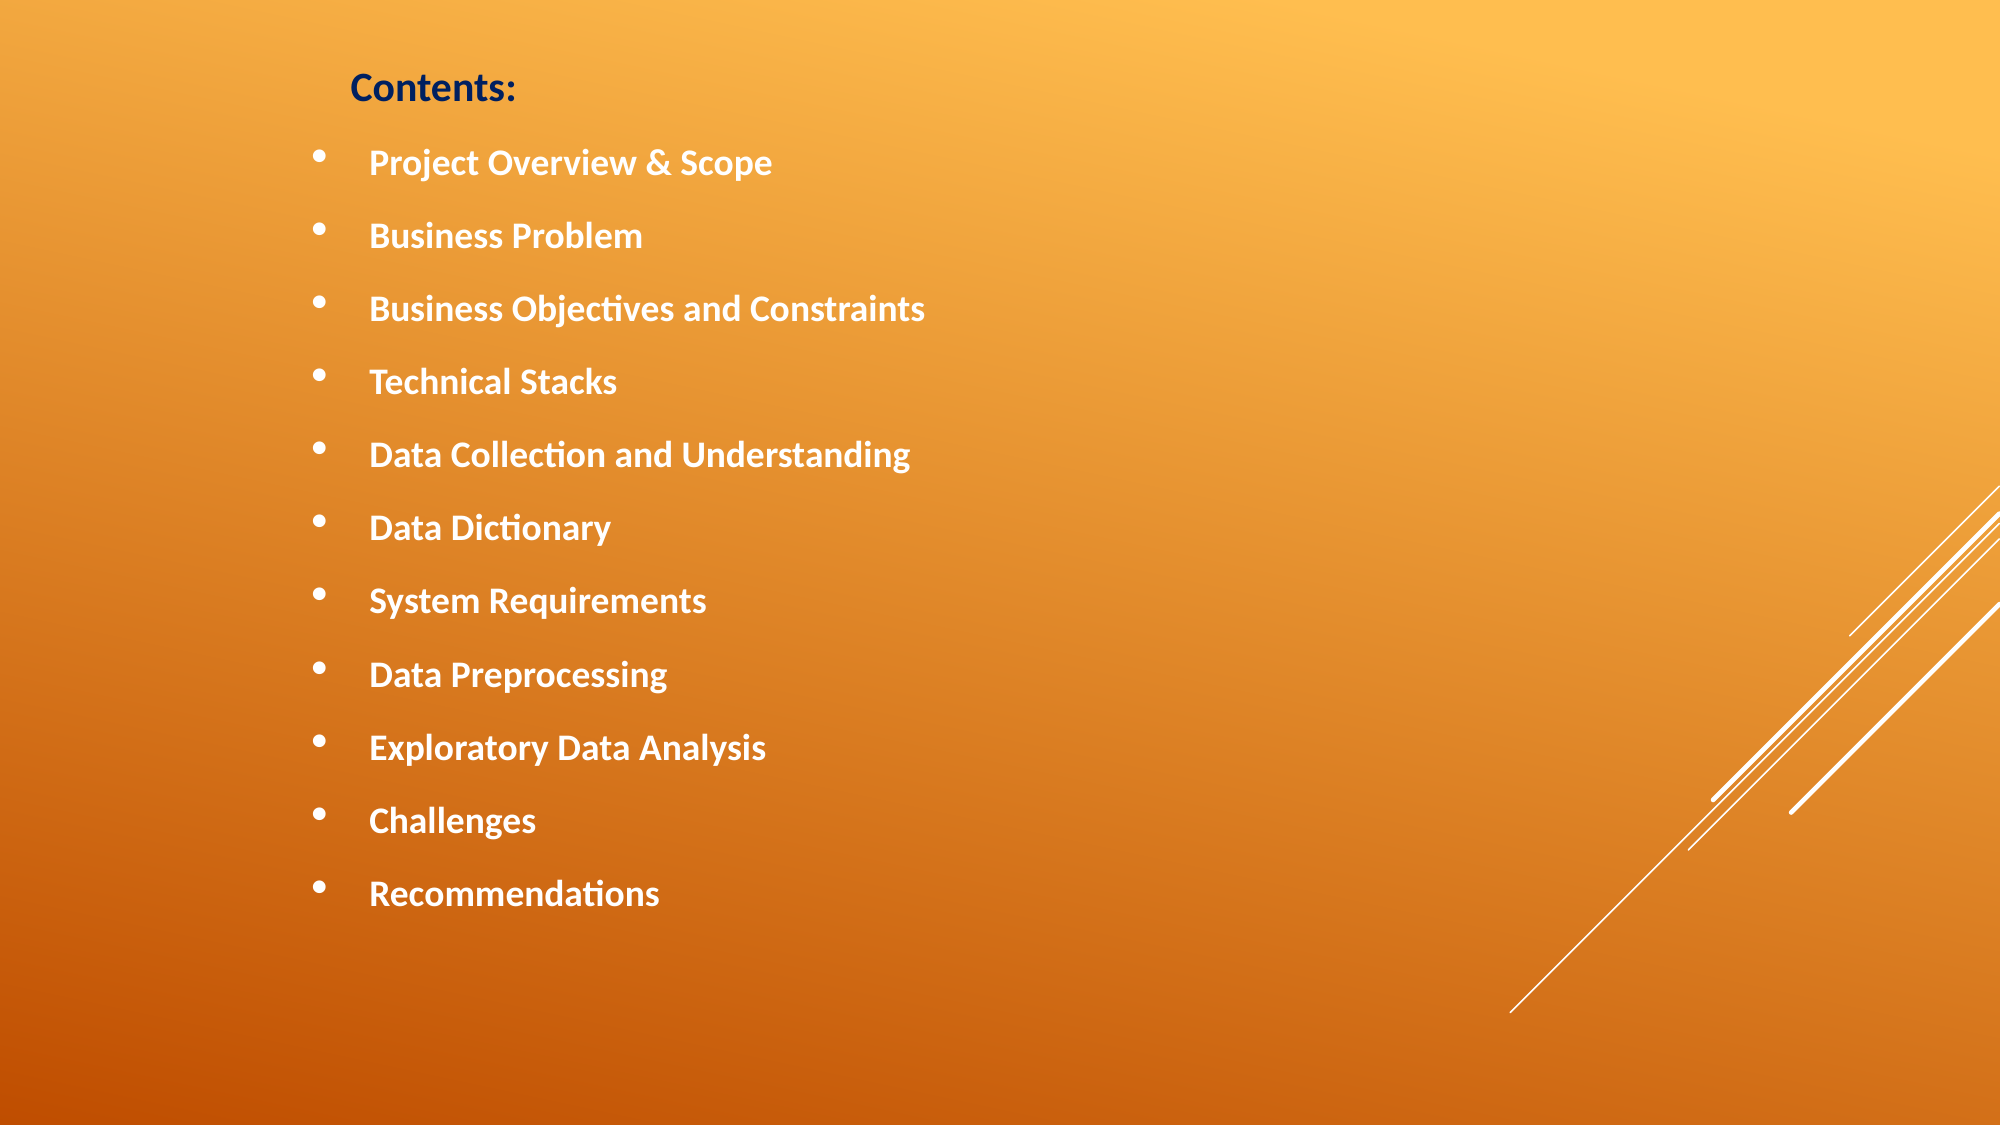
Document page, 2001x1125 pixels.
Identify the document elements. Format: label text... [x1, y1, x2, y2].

text_box Contents: Project Overview & Scope Business Problem Business Objectives and Constraints Technical Stacks Data Collection and Understanding Data Dictionary System Requirements Data Preprocessing Exploratory Data Analysis Challenges Recommendations [298, 48, 1650, 922]
